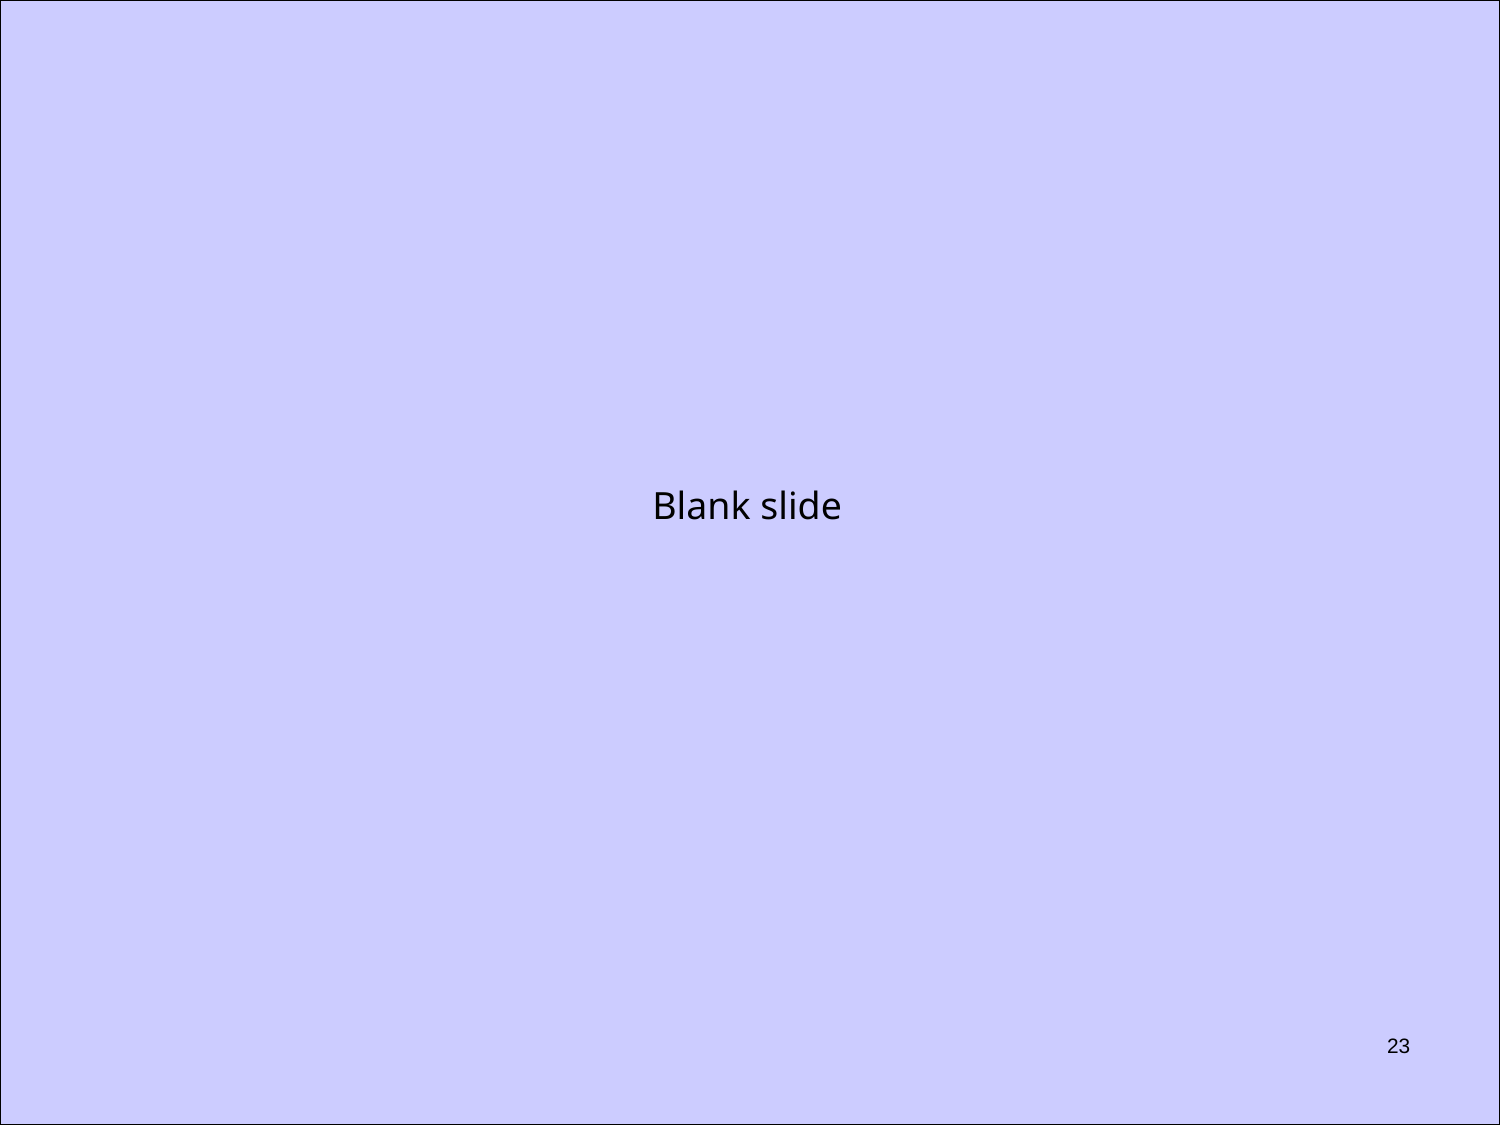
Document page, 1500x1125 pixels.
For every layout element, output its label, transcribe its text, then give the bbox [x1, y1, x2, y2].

slide_number 23 [1074, 1025, 1425, 1100]
text_box Blank slide [637, 474, 863, 535]
text_box [0, 0, 1500, 1125]
